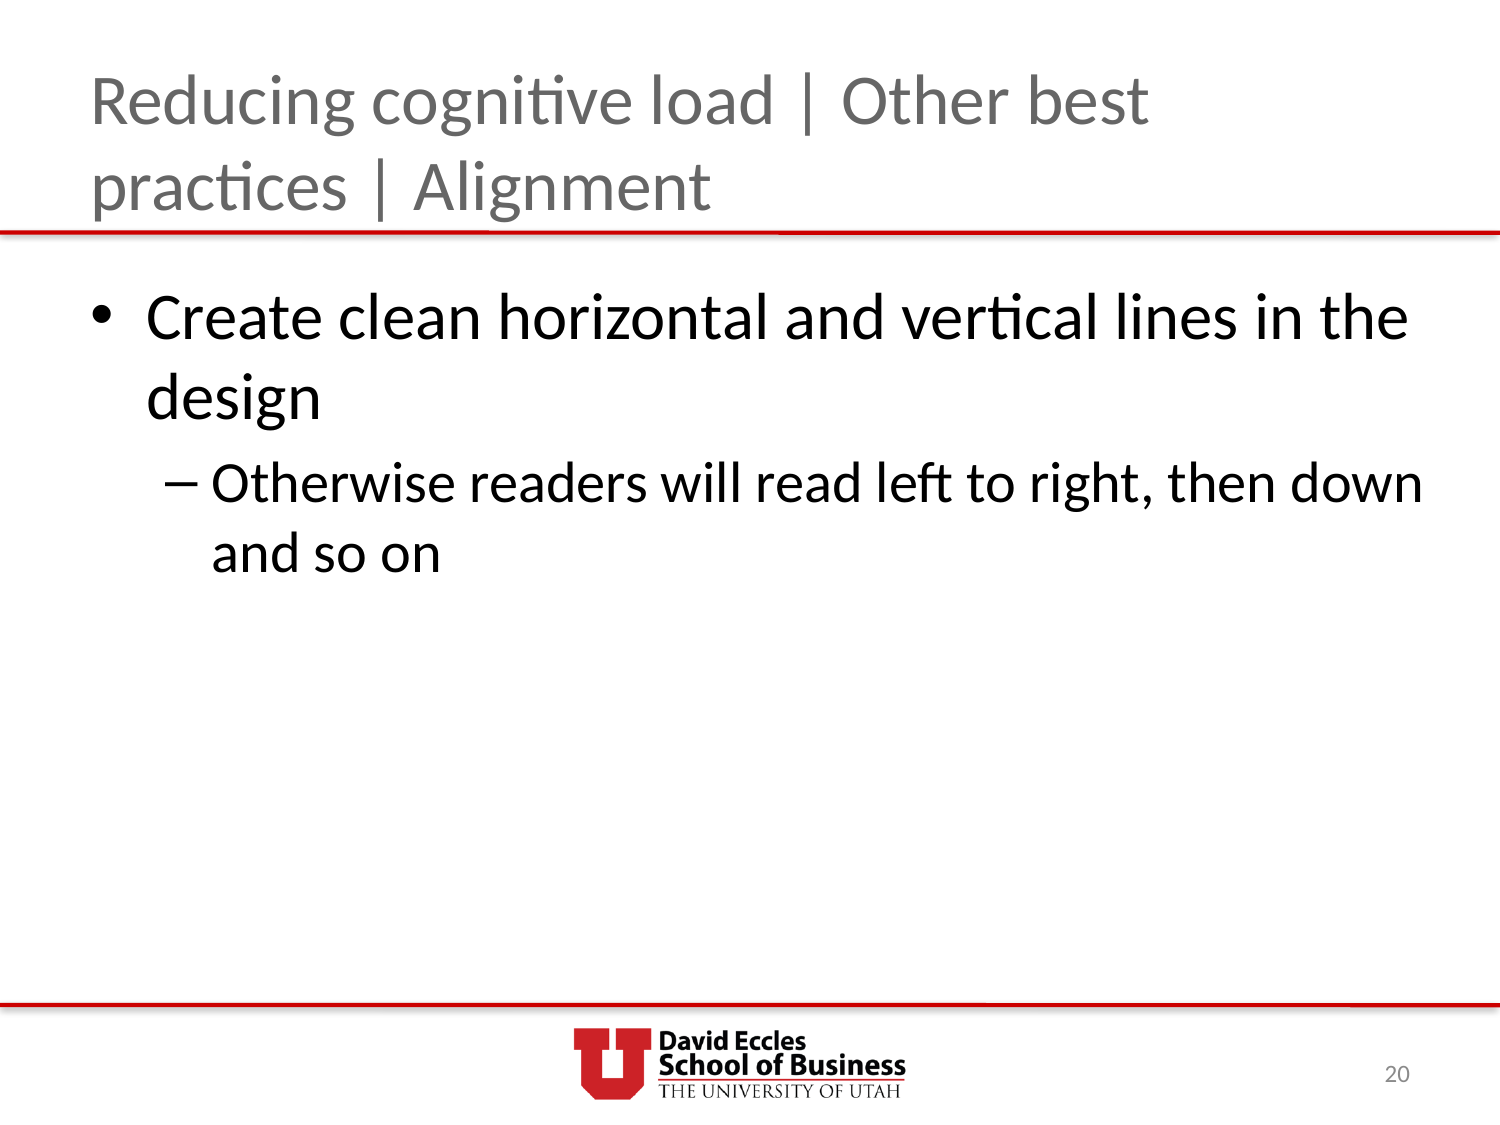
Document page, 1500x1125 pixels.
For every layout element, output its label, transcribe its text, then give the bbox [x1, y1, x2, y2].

slide_number 20 [1074, 1042, 1425, 1103]
title Reducing cognitive load | Other best practices | Alignment [75, 45, 1425, 233]
picture [573, 1026, 907, 1102]
list Create clean horizontal and vertical lines in the design Otherwise readers will read left to right, then down and so on [75, 265, 1458, 623]
